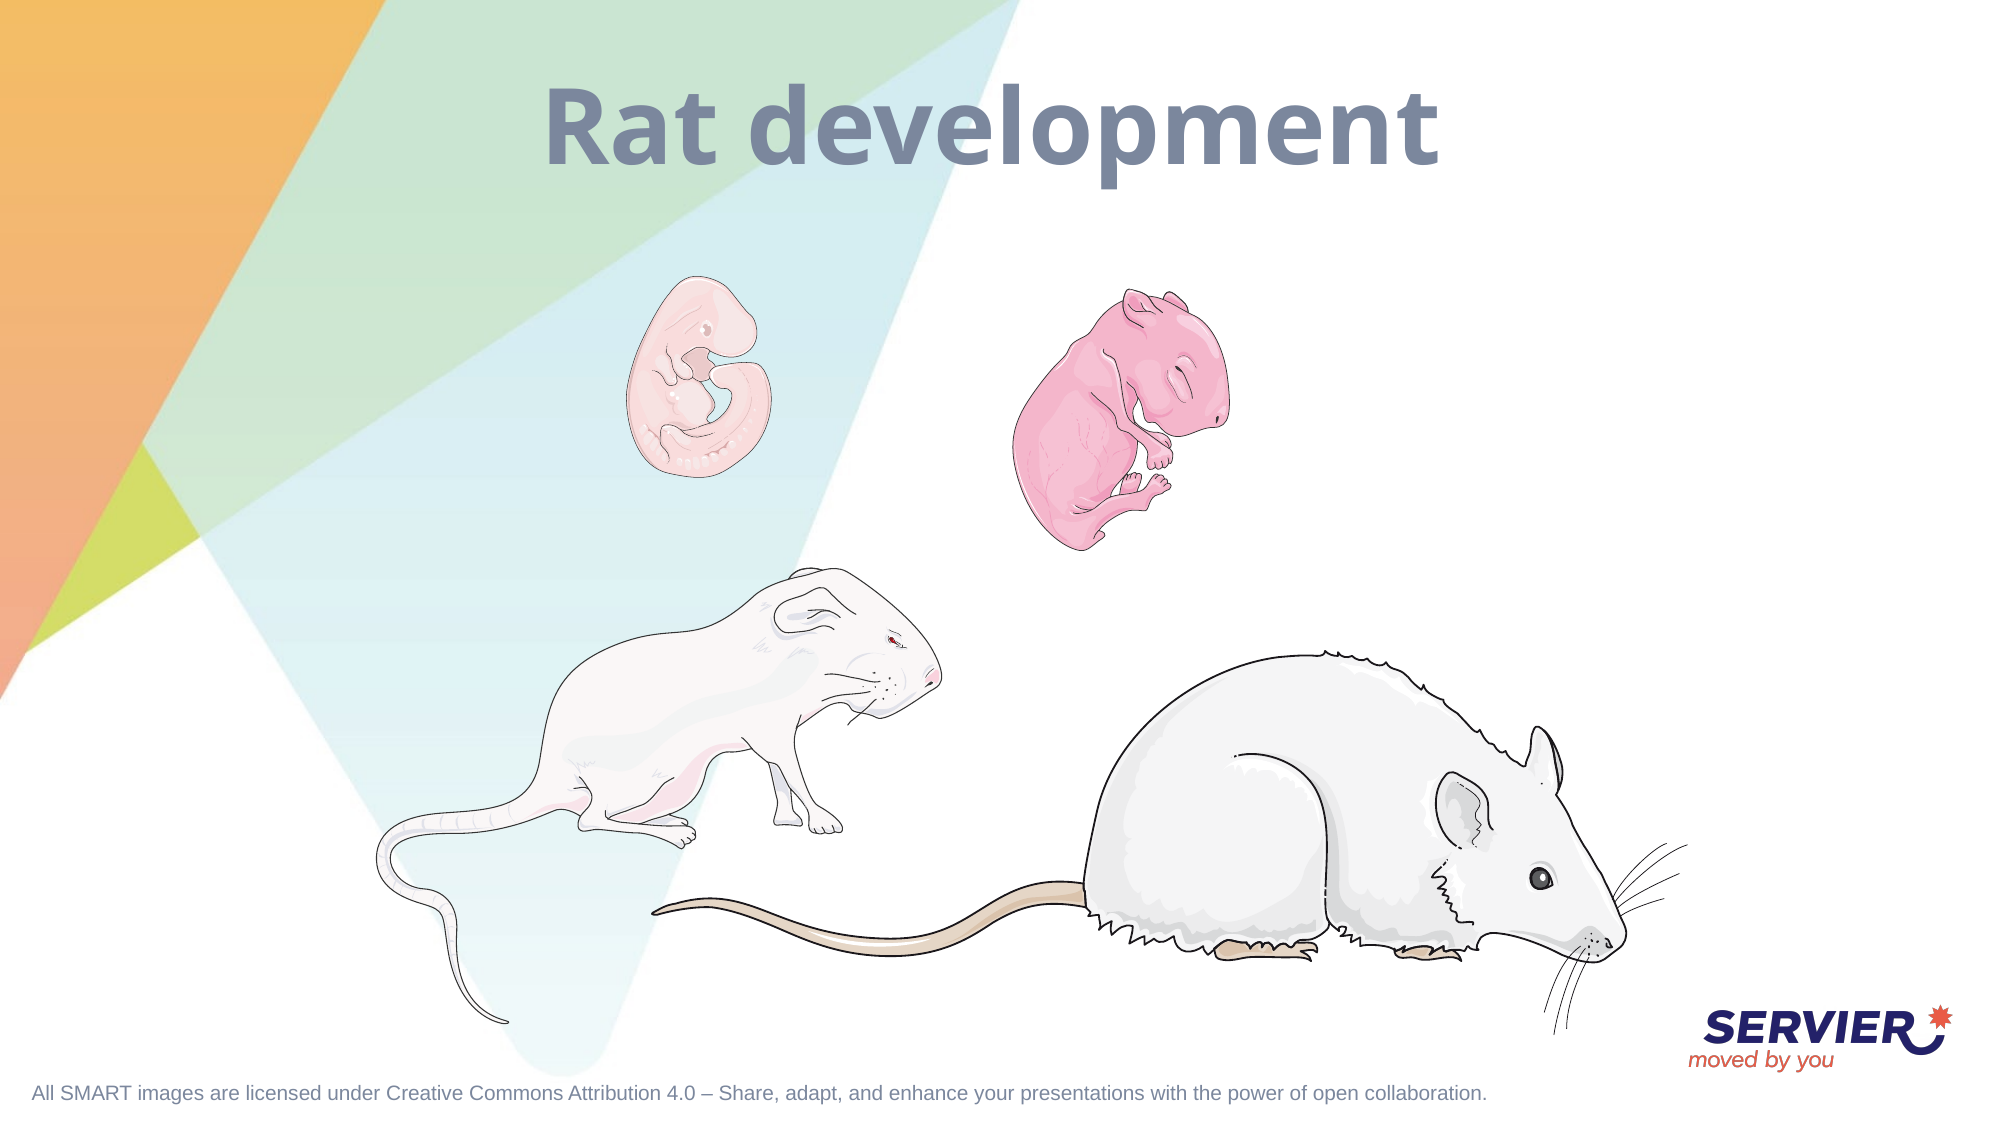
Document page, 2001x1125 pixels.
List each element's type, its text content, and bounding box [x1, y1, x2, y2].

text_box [649, 650, 1688, 1036]
picture [0, 0, 2001, 1125]
title Rat development [55, 12, 1927, 232]
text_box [1004, 288, 1232, 554]
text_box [374, 563, 951, 1024]
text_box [624, 275, 783, 483]
